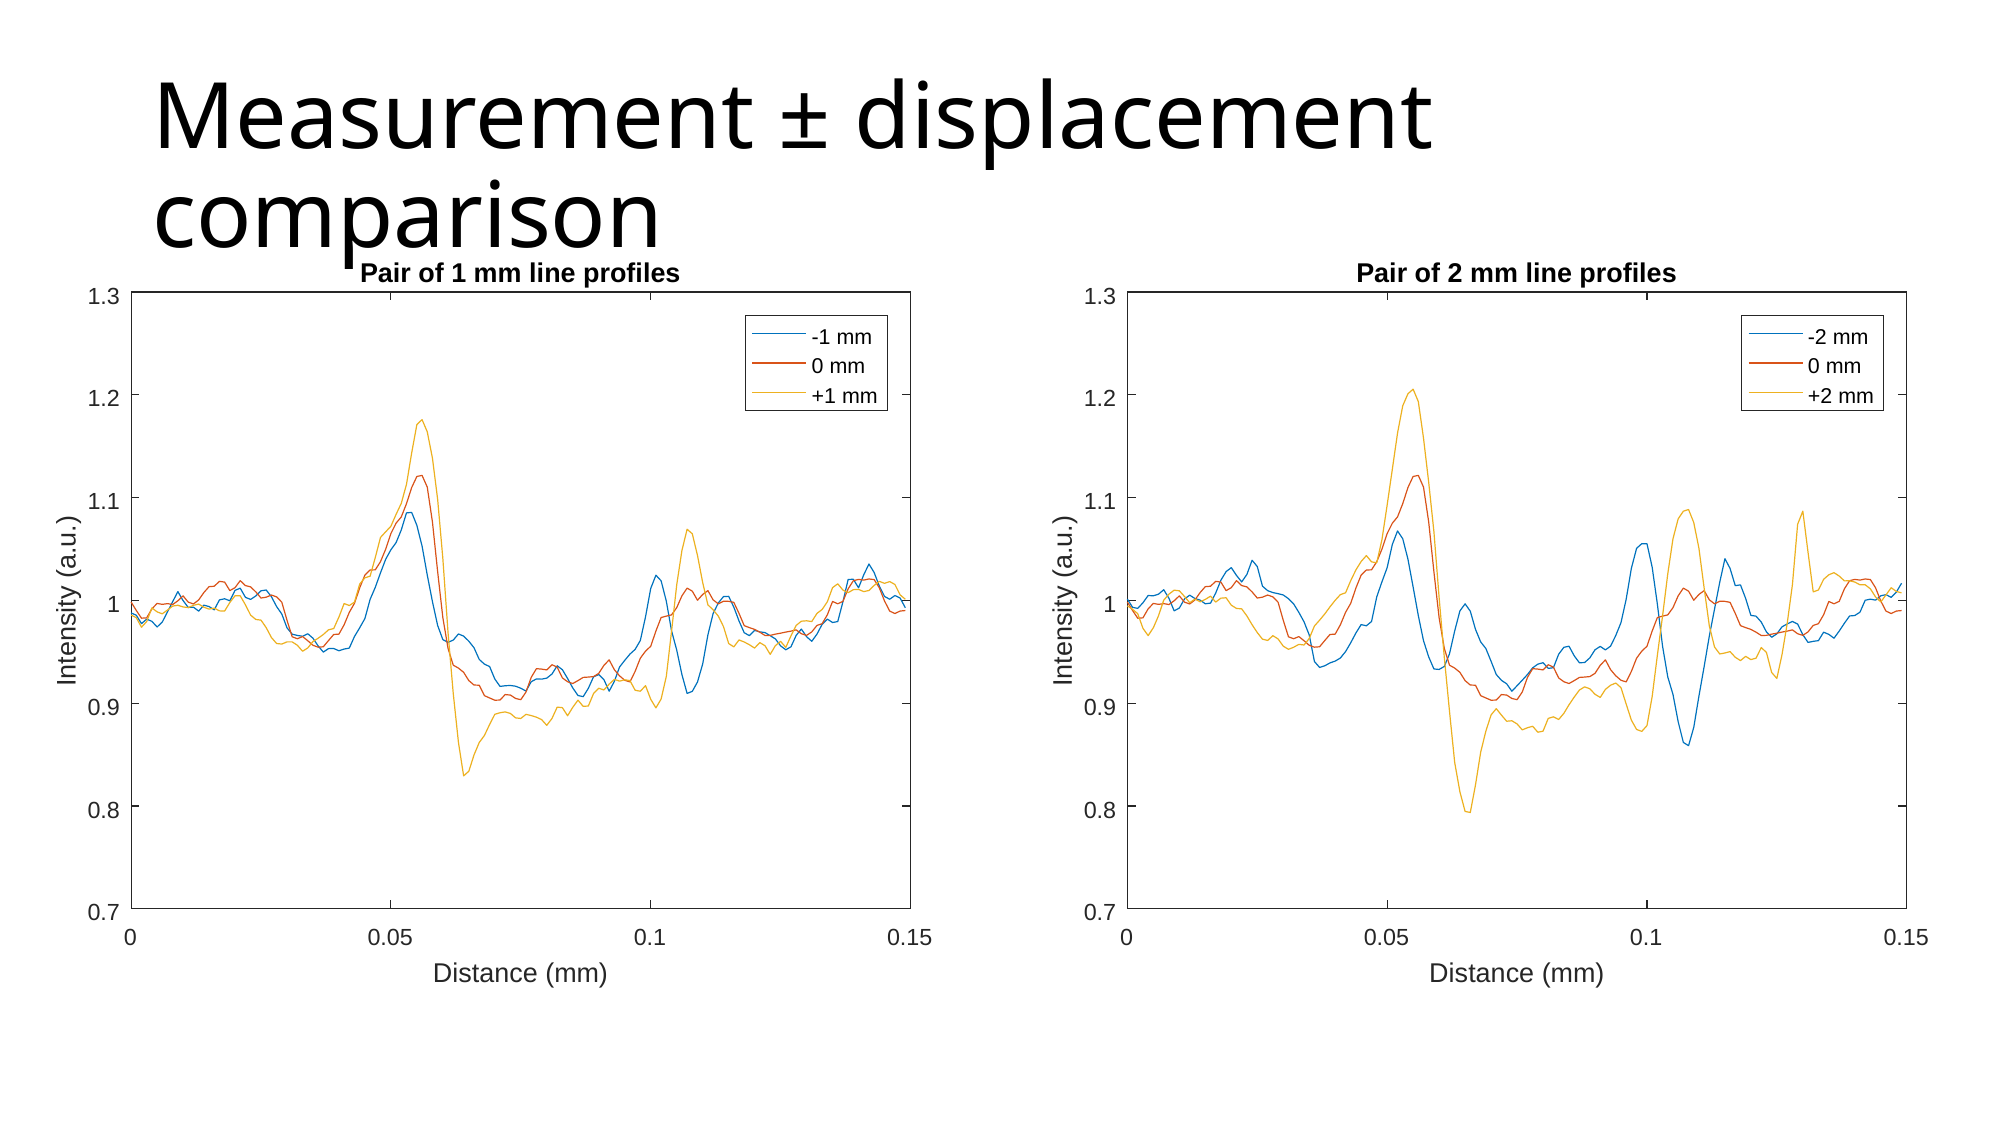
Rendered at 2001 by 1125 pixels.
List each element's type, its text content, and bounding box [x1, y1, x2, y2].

picture [0, 236, 2000, 990]
title Measurement ± displacement comparison [137, 59, 1863, 236]
